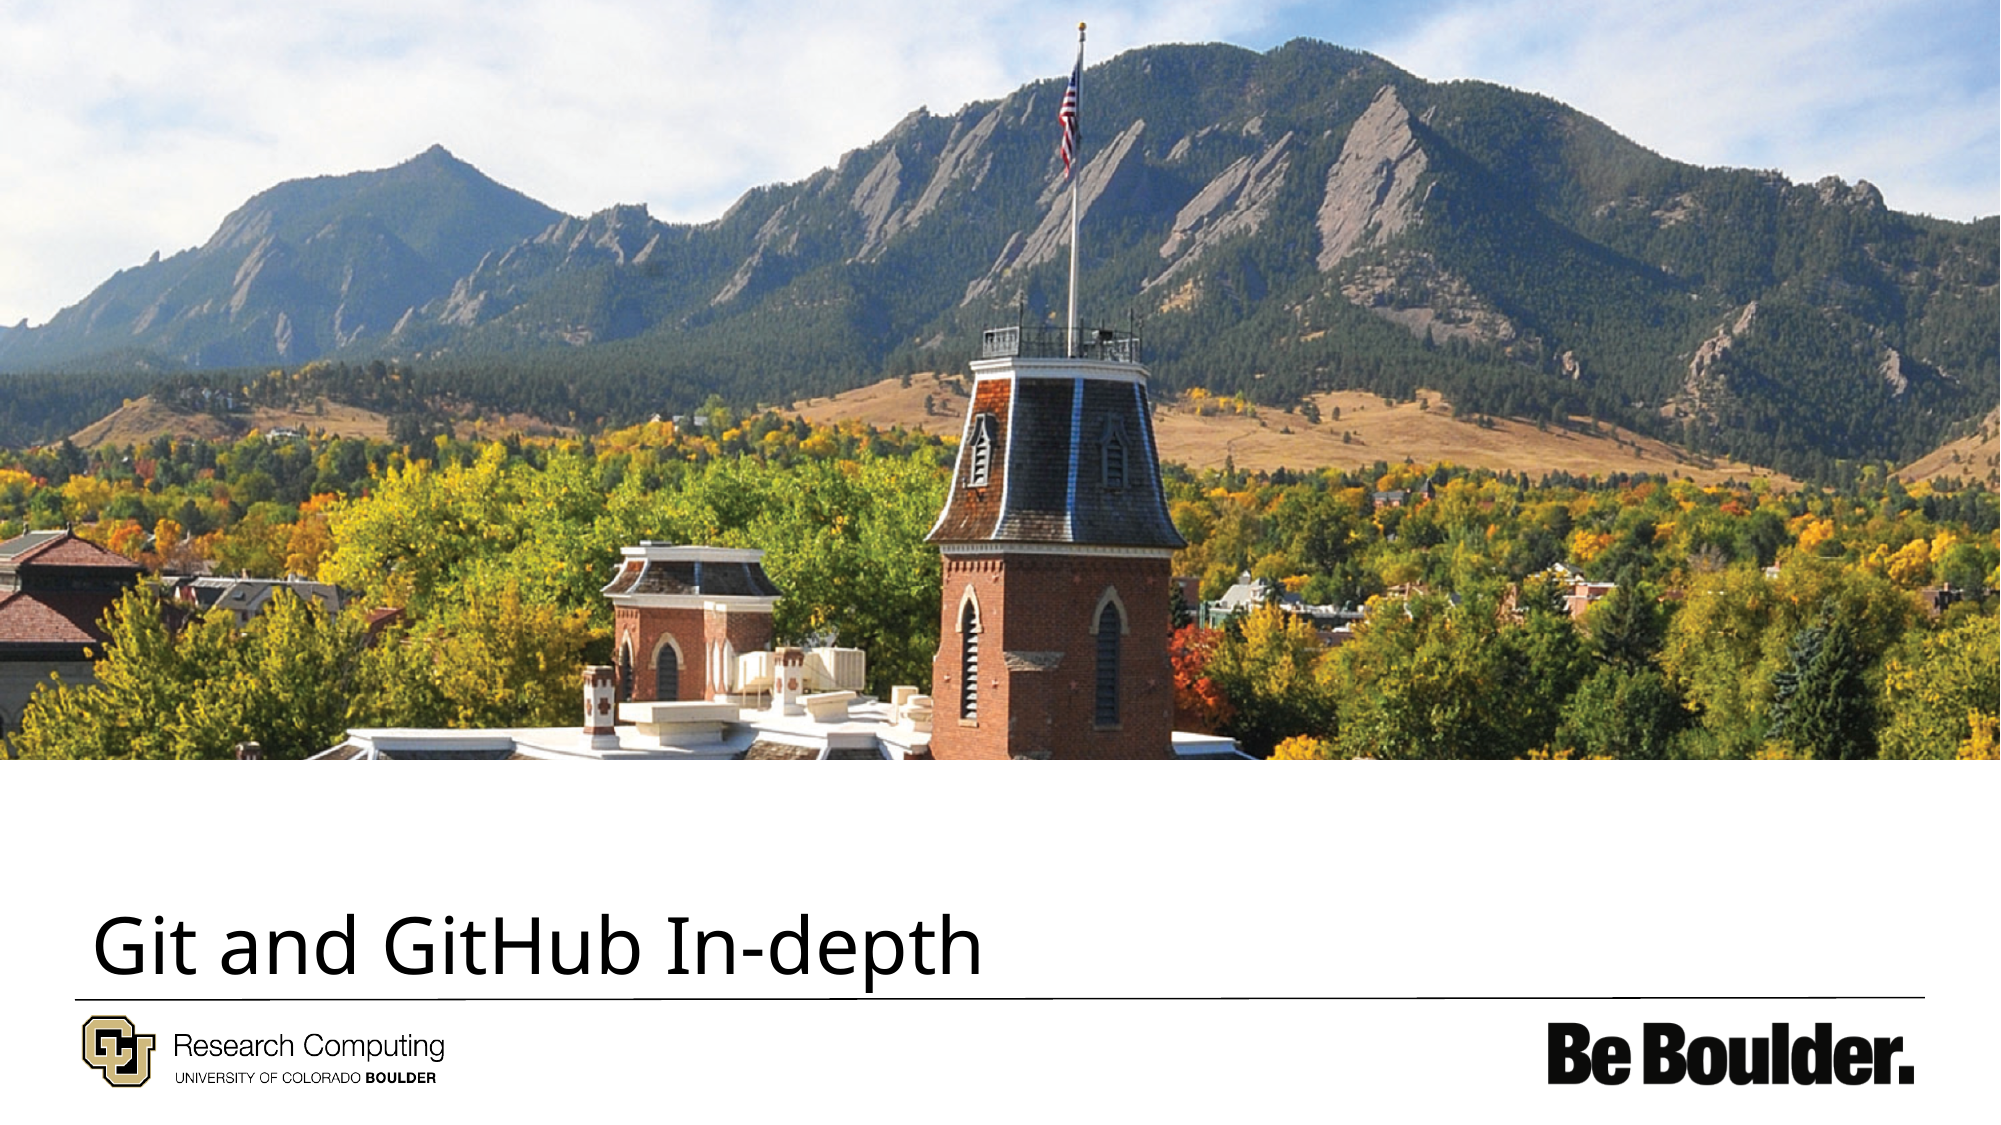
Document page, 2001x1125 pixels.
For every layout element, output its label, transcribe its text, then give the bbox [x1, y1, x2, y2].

picture [81, 1015, 444, 1088]
picture [1524, 1015, 1938, 1088]
picture [0, 0, 2000, 761]
text_box Git and GitHub In-depth [76, 842, 1931, 1000]
